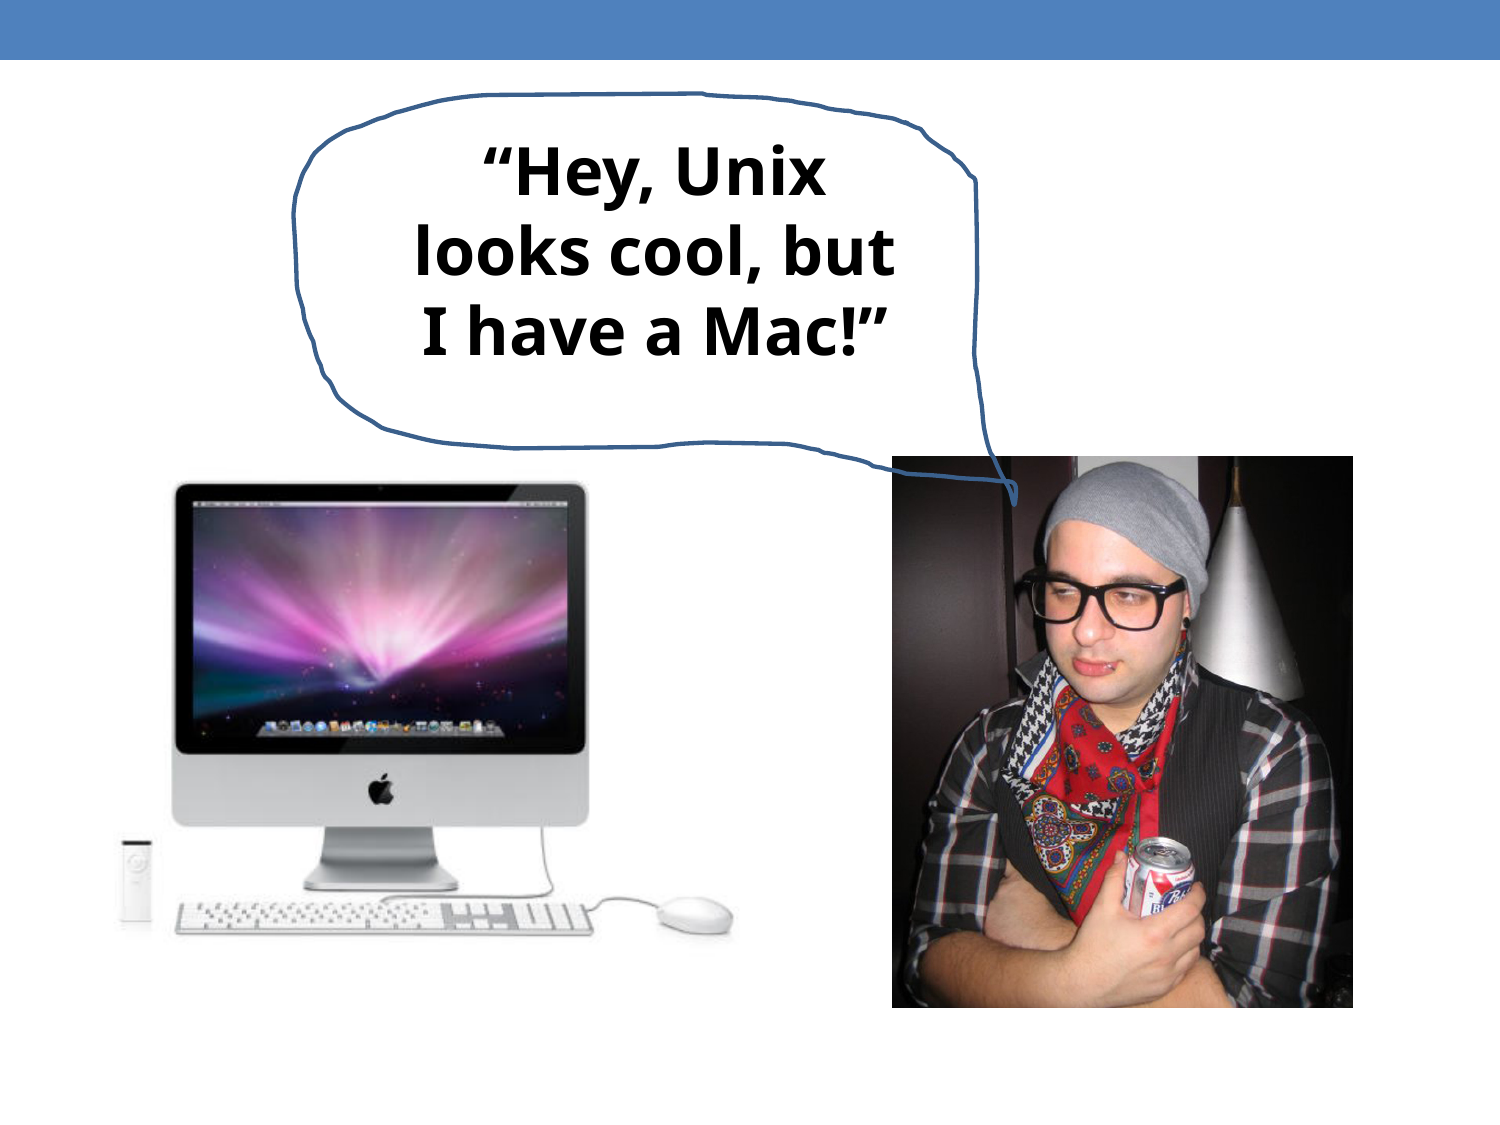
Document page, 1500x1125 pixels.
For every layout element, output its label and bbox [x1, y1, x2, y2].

picture [111, 455, 751, 963]
text_box [291, 91, 994, 472]
picture [892, 455, 1353, 1008]
